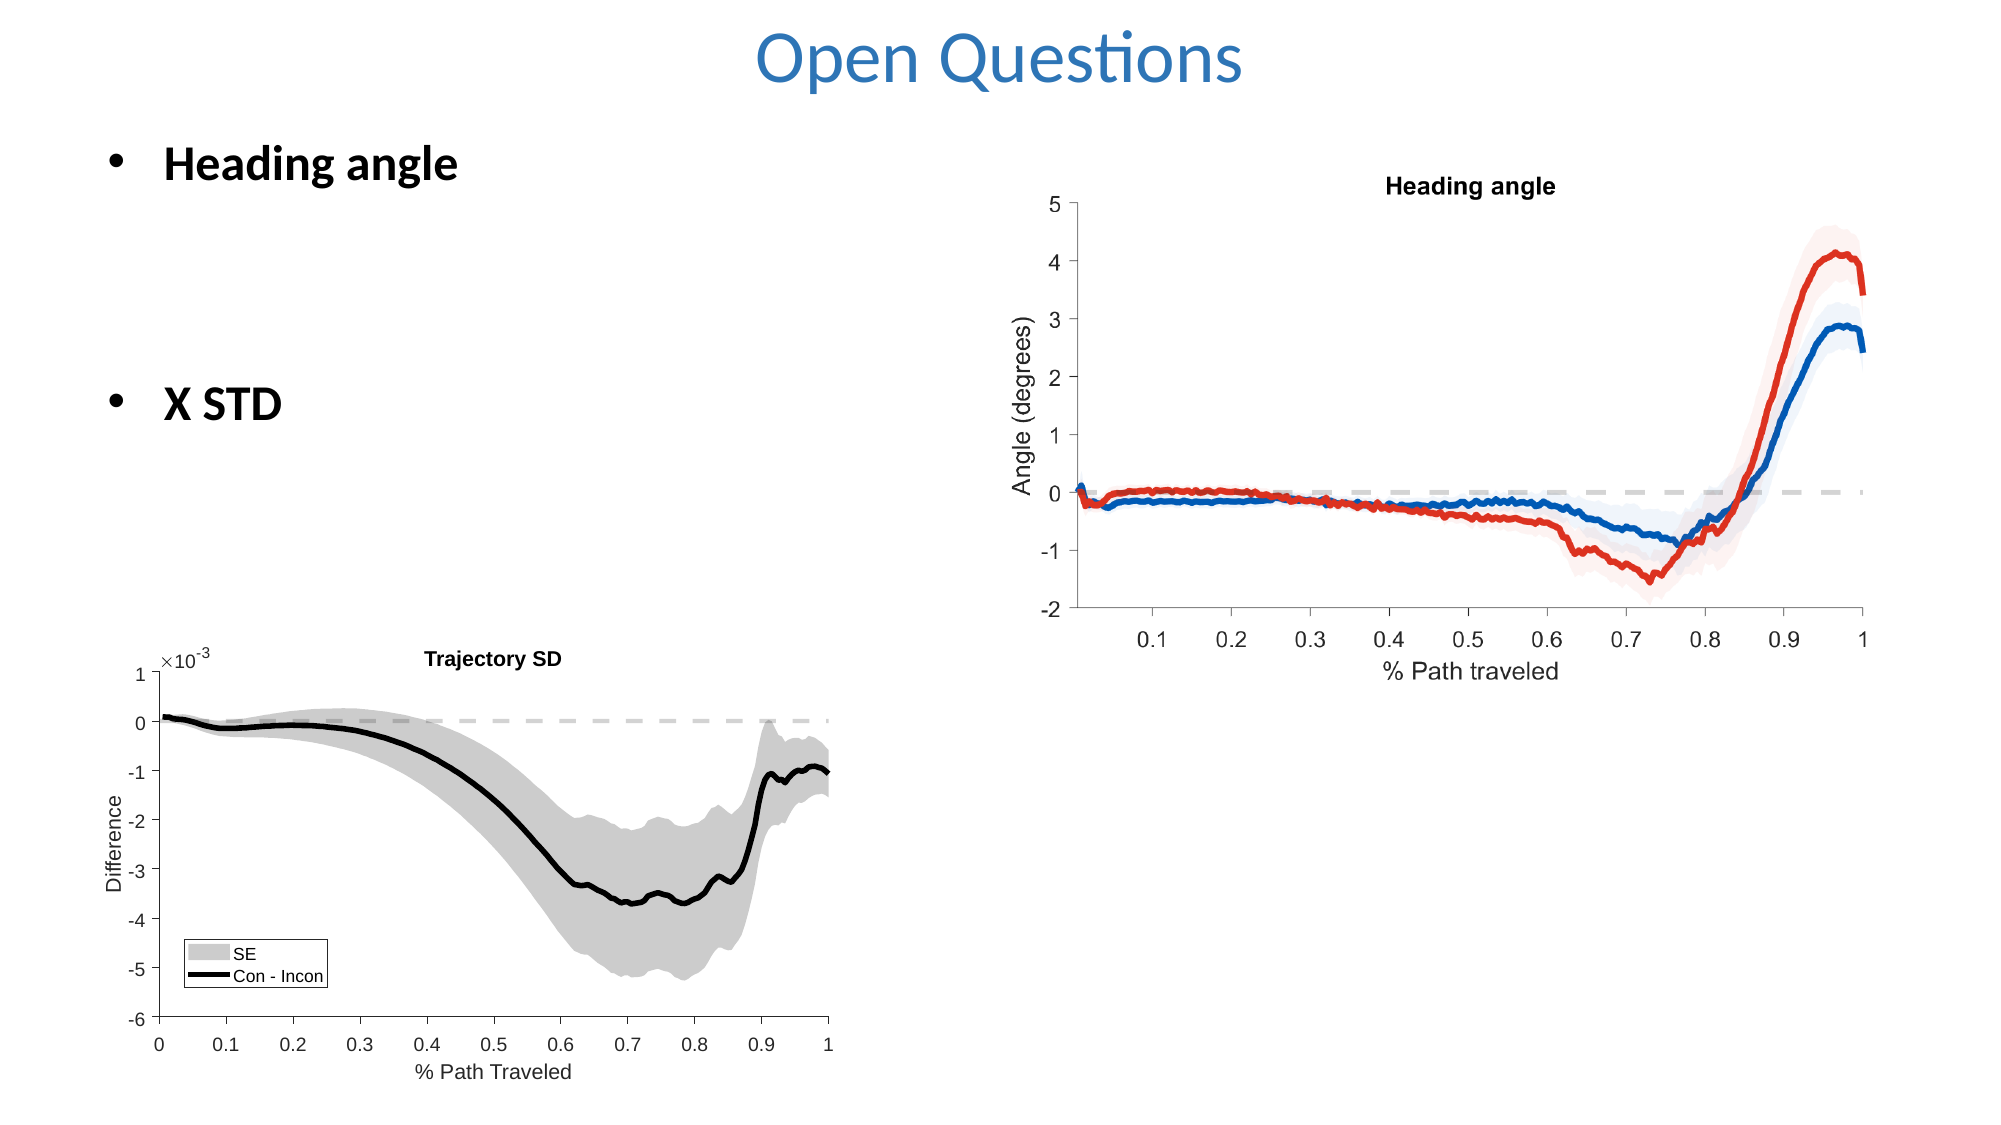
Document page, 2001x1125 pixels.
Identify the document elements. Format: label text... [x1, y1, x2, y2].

text_box Heading angle X STD [93, 122, 1930, 438]
text_box Open Questions [0, 0, 2000, 105]
picture [92, 638, 847, 1084]
picture [999, 171, 1884, 694]
